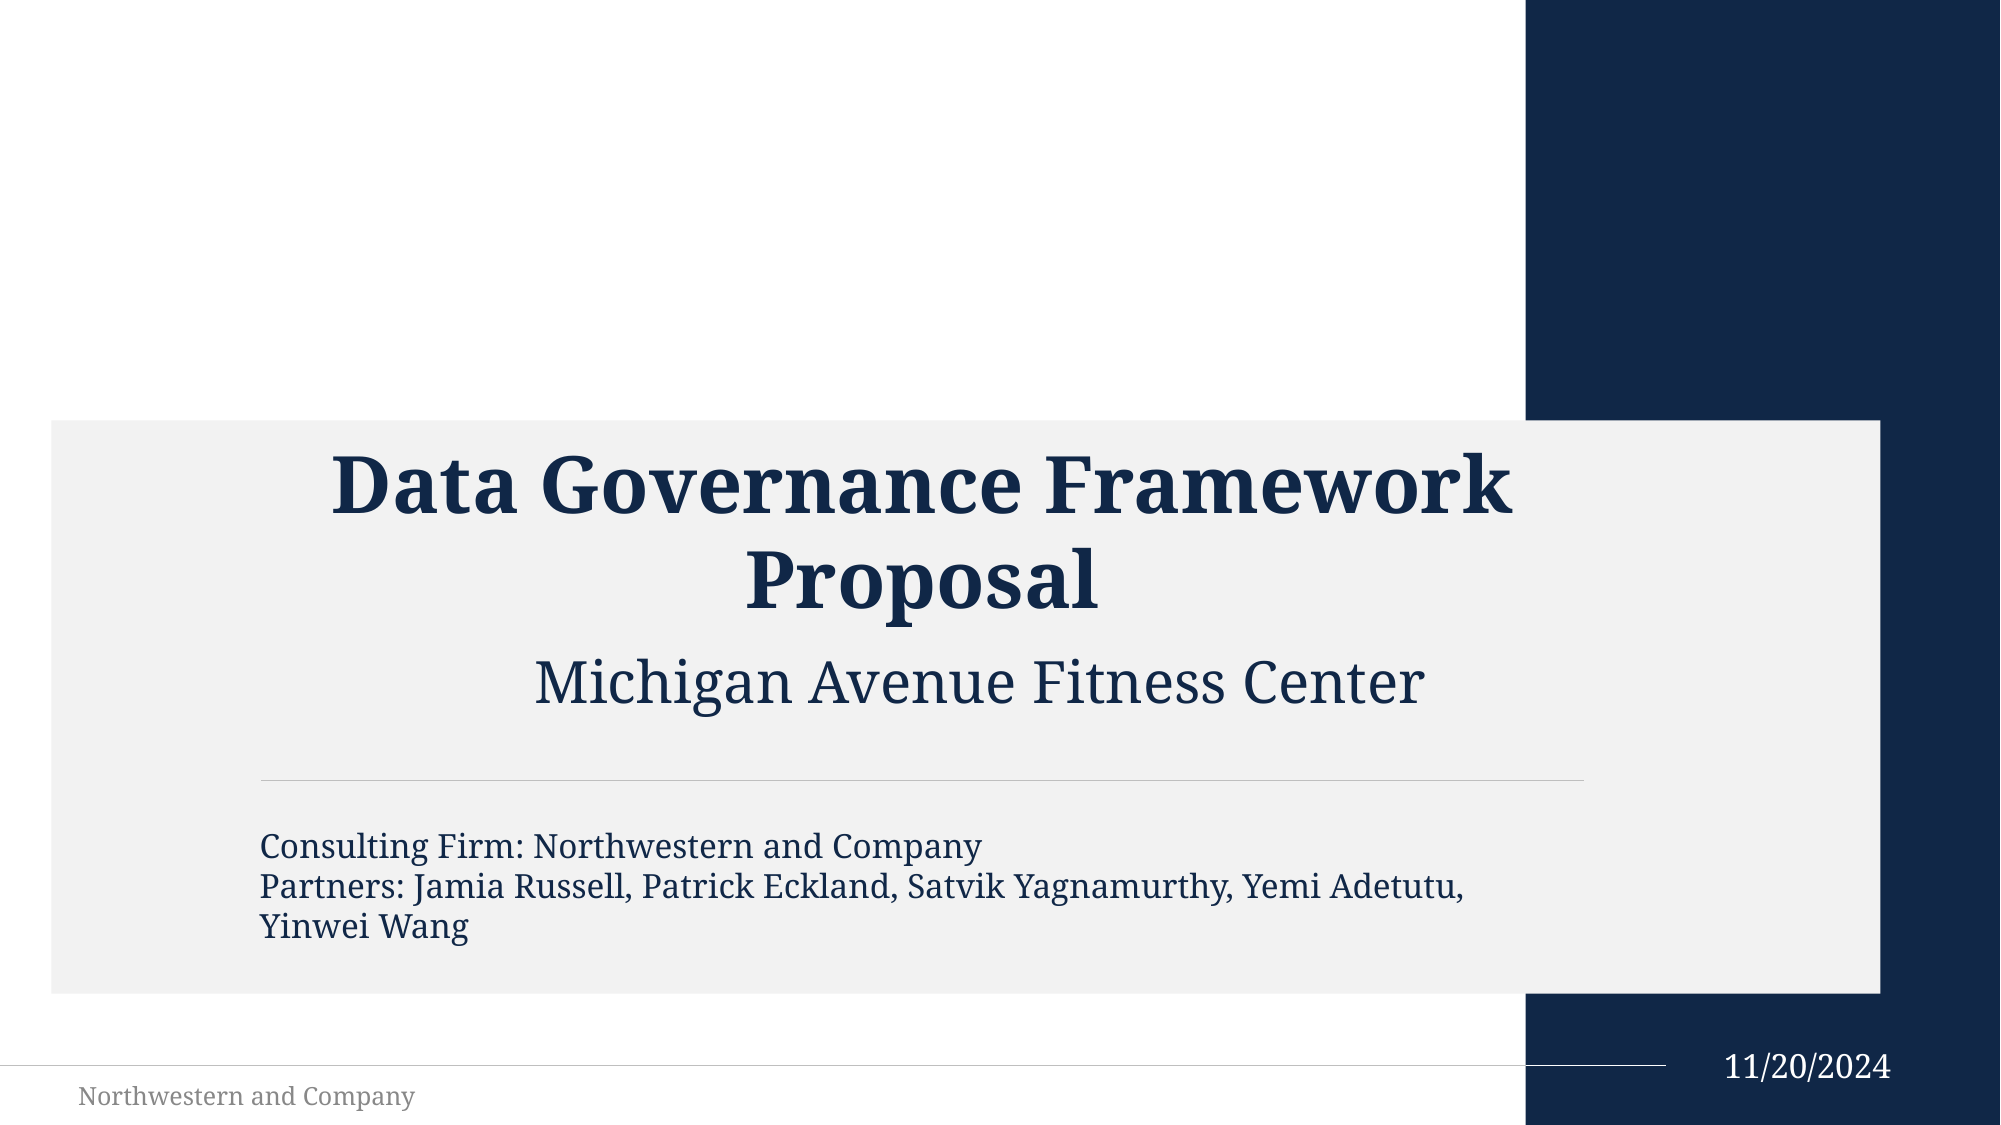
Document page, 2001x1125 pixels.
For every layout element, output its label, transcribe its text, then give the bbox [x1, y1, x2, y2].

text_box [109, 527, 1585, 950]
text_box [51, 420, 1881, 994]
text_box [1525, 0, 2000, 1125]
footer Northwestern and Company [78, 1074, 754, 1125]
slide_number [1441, 1035, 1891, 1096]
